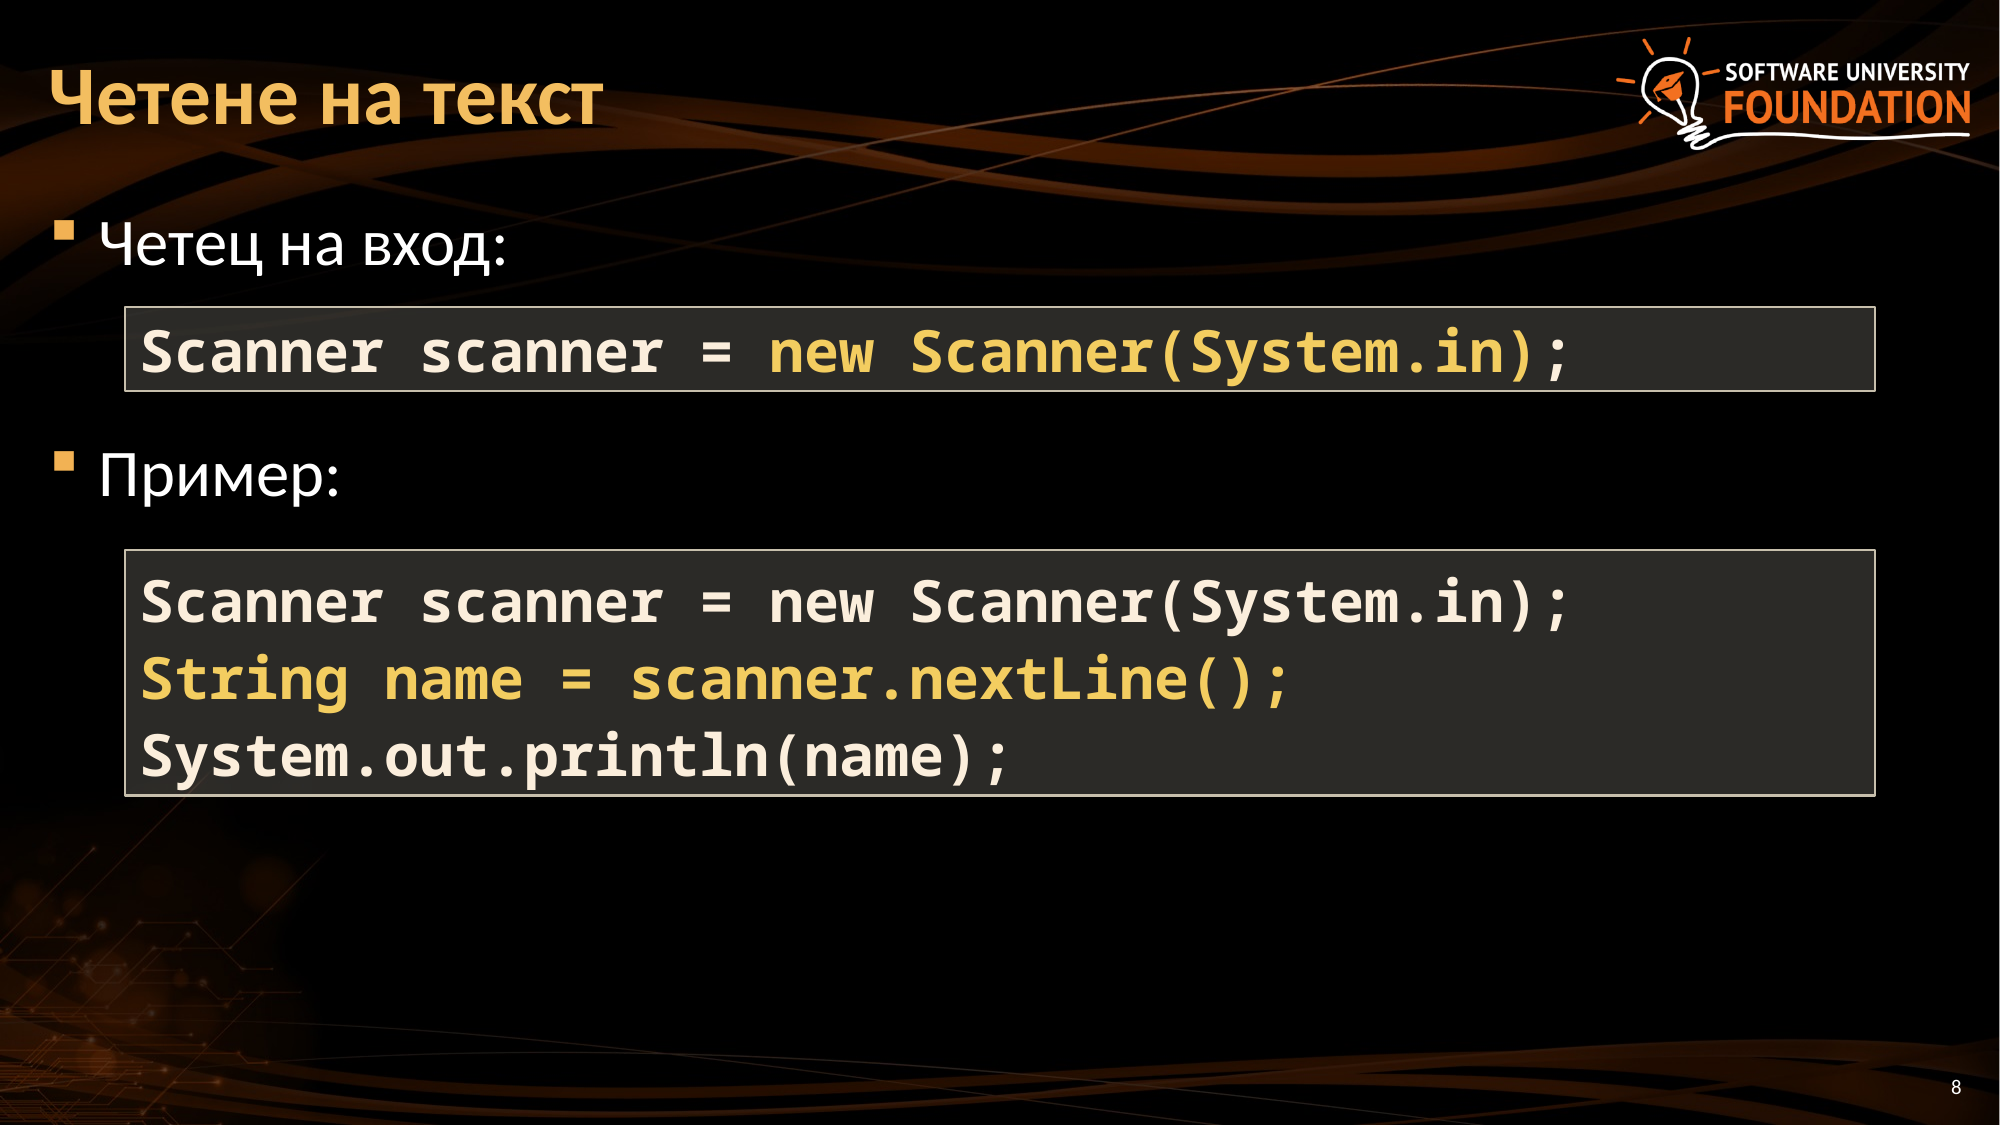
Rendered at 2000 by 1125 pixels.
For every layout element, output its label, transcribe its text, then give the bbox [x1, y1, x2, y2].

picture [0, 0, 2000, 1125]
slide_number 8 [1897, 1070, 1968, 1103]
text_box Scanner scanner = new Scanner(System.in); [124, 306, 1875, 392]
list Четец на вход: Пример: [31, 188, 1968, 1103]
text_box Scanner scanner = new Scanner(System.in); String name = scanner.nextLine(); System.out.println(name); [124, 549, 1875, 796]
title Четене на текст [30, 6, 1602, 189]
